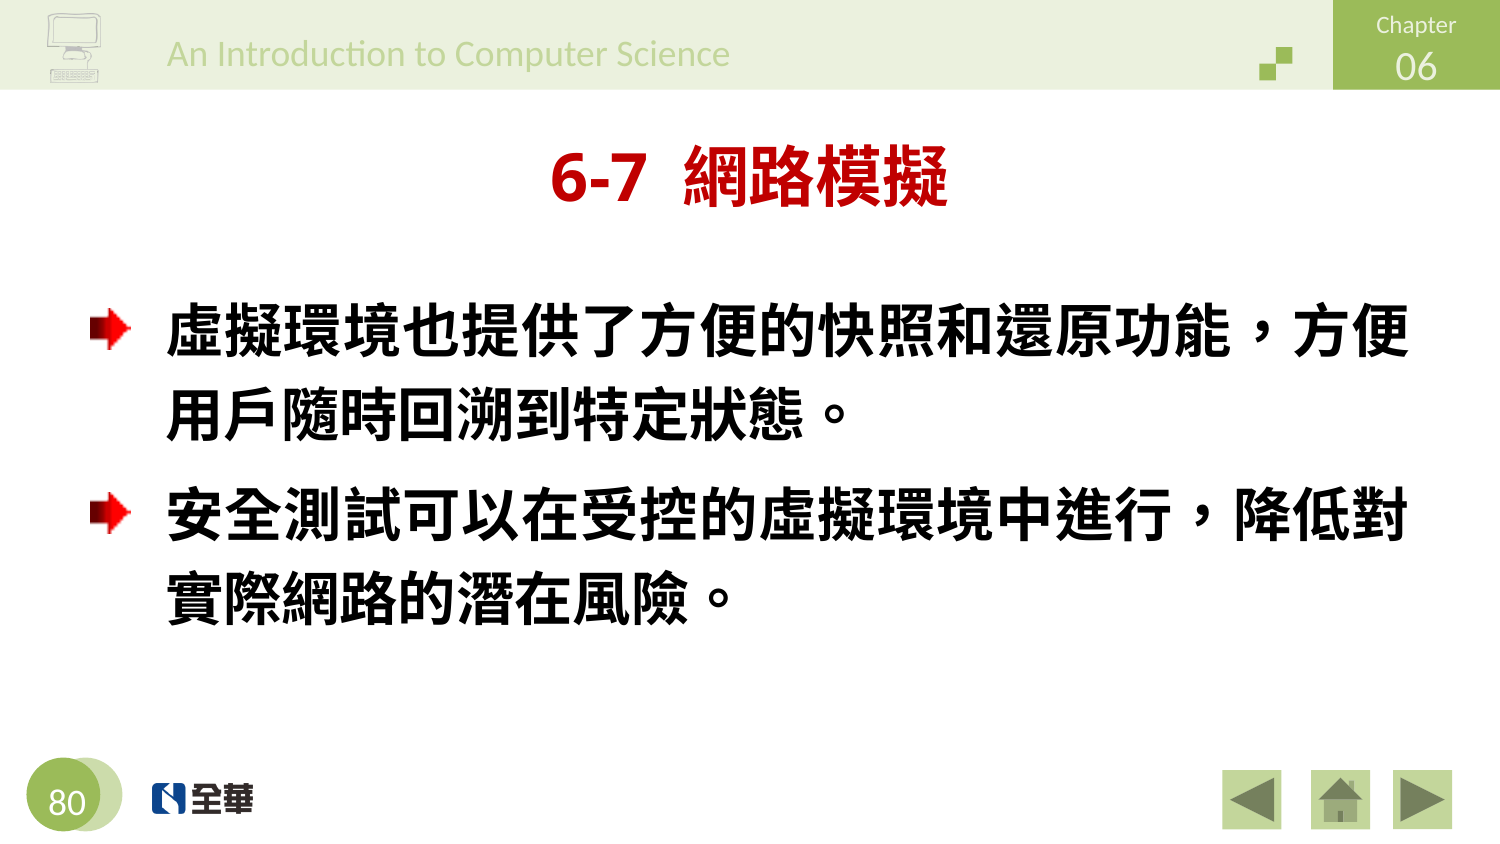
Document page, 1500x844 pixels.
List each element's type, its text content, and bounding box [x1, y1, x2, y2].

picture [47, 13, 101, 83]
list 虛擬環境也提供了方便的快照和還原功能，方便用戶隨時回溯到特定狀態。 安全測試可以在受控的虛擬環境中進行，降低對實際網路的潛在風險。 [75, 272, 1425, 754]
picture [90, 492, 131, 534]
picture [90, 308, 131, 350]
title 6-7 網路模擬 [75, 104, 1425, 245]
picture [152, 783, 253, 814]
